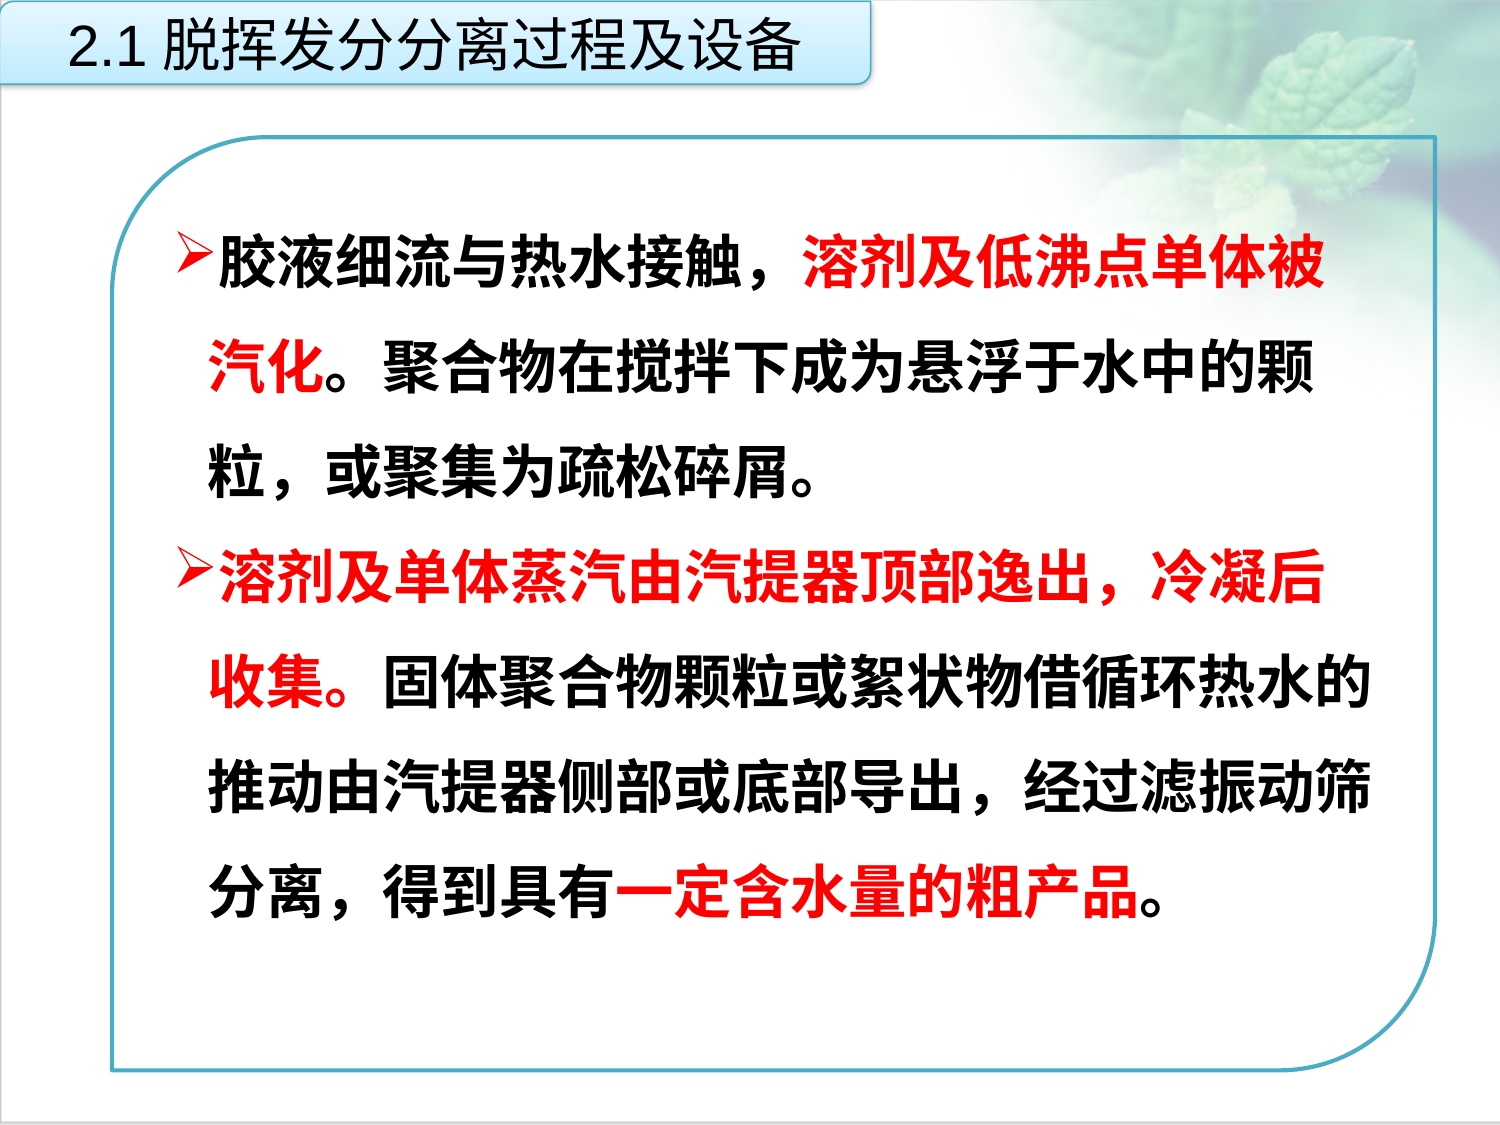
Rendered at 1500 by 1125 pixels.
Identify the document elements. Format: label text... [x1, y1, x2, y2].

text_box 胶液细流与热水接触，溶剂及低沸点单体被汽化。聚合物在搅拌下成为悬浮于水中的颗粒，或聚集为疏松碎屑。 溶剂及单体蒸汽由汽提器顶部逸出，冷凝后收集。固体聚合物颗粒或絮状物借循环热水的推动由汽提器侧部或底部导出，经过滤振动筛分离，得到具有一定含水量的粗产品。 [109, 135, 1438, 1073]
text_box 2.1脱挥发分分离过程及设备 [0, 0, 872, 85]
picture [0, 0, 1500, 1125]
picture [0, 0, 10, 7]
